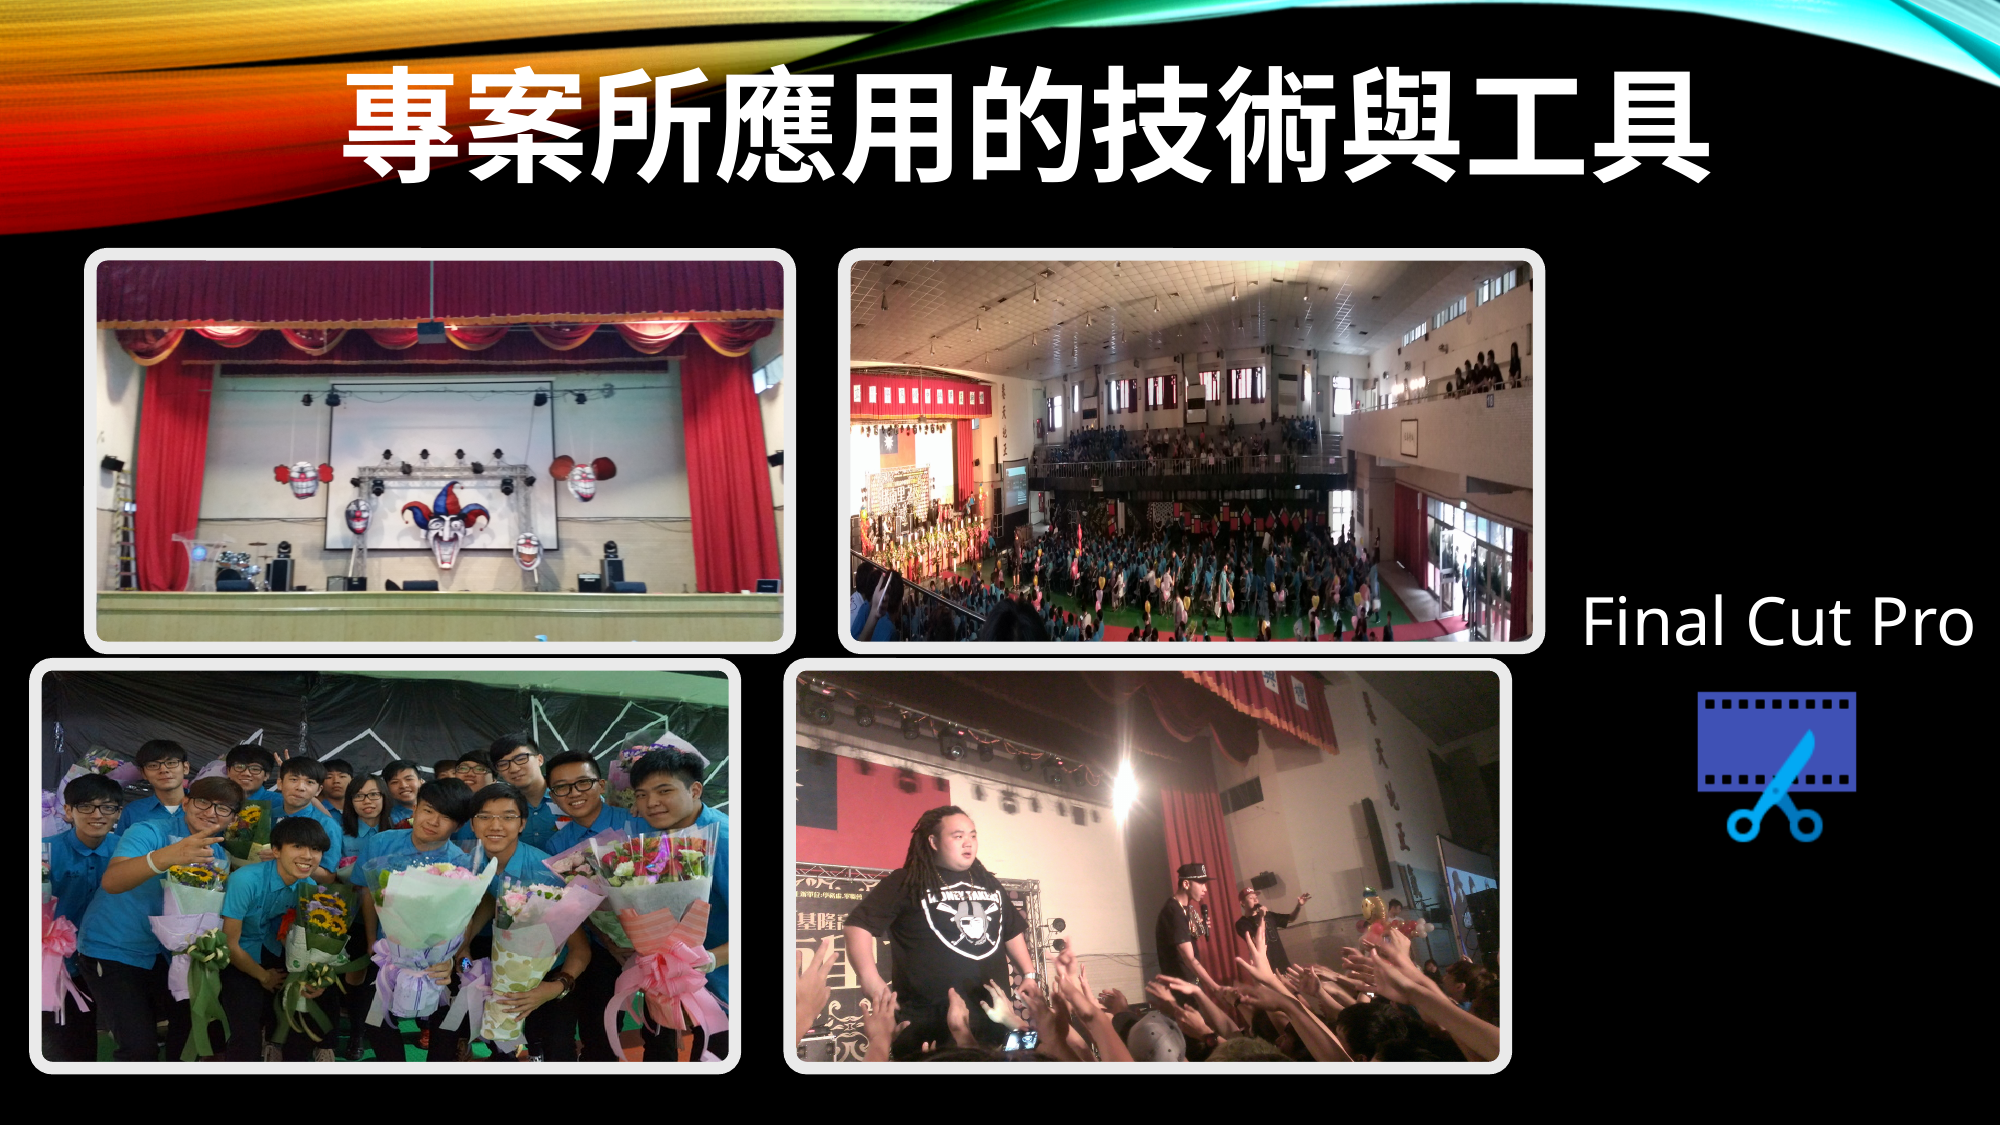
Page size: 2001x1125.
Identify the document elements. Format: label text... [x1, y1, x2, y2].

picture [35, 664, 736, 1069]
picture [0, 0, 2000, 237]
picture [789, 664, 1507, 1069]
text_box Final Cut Pro [1565, 571, 1993, 667]
picture [843, 254, 1540, 648]
picture [90, 254, 791, 648]
title 專案所應用的技術與工具 [320, 25, 1733, 238]
picture [1677, 667, 1879, 868]
